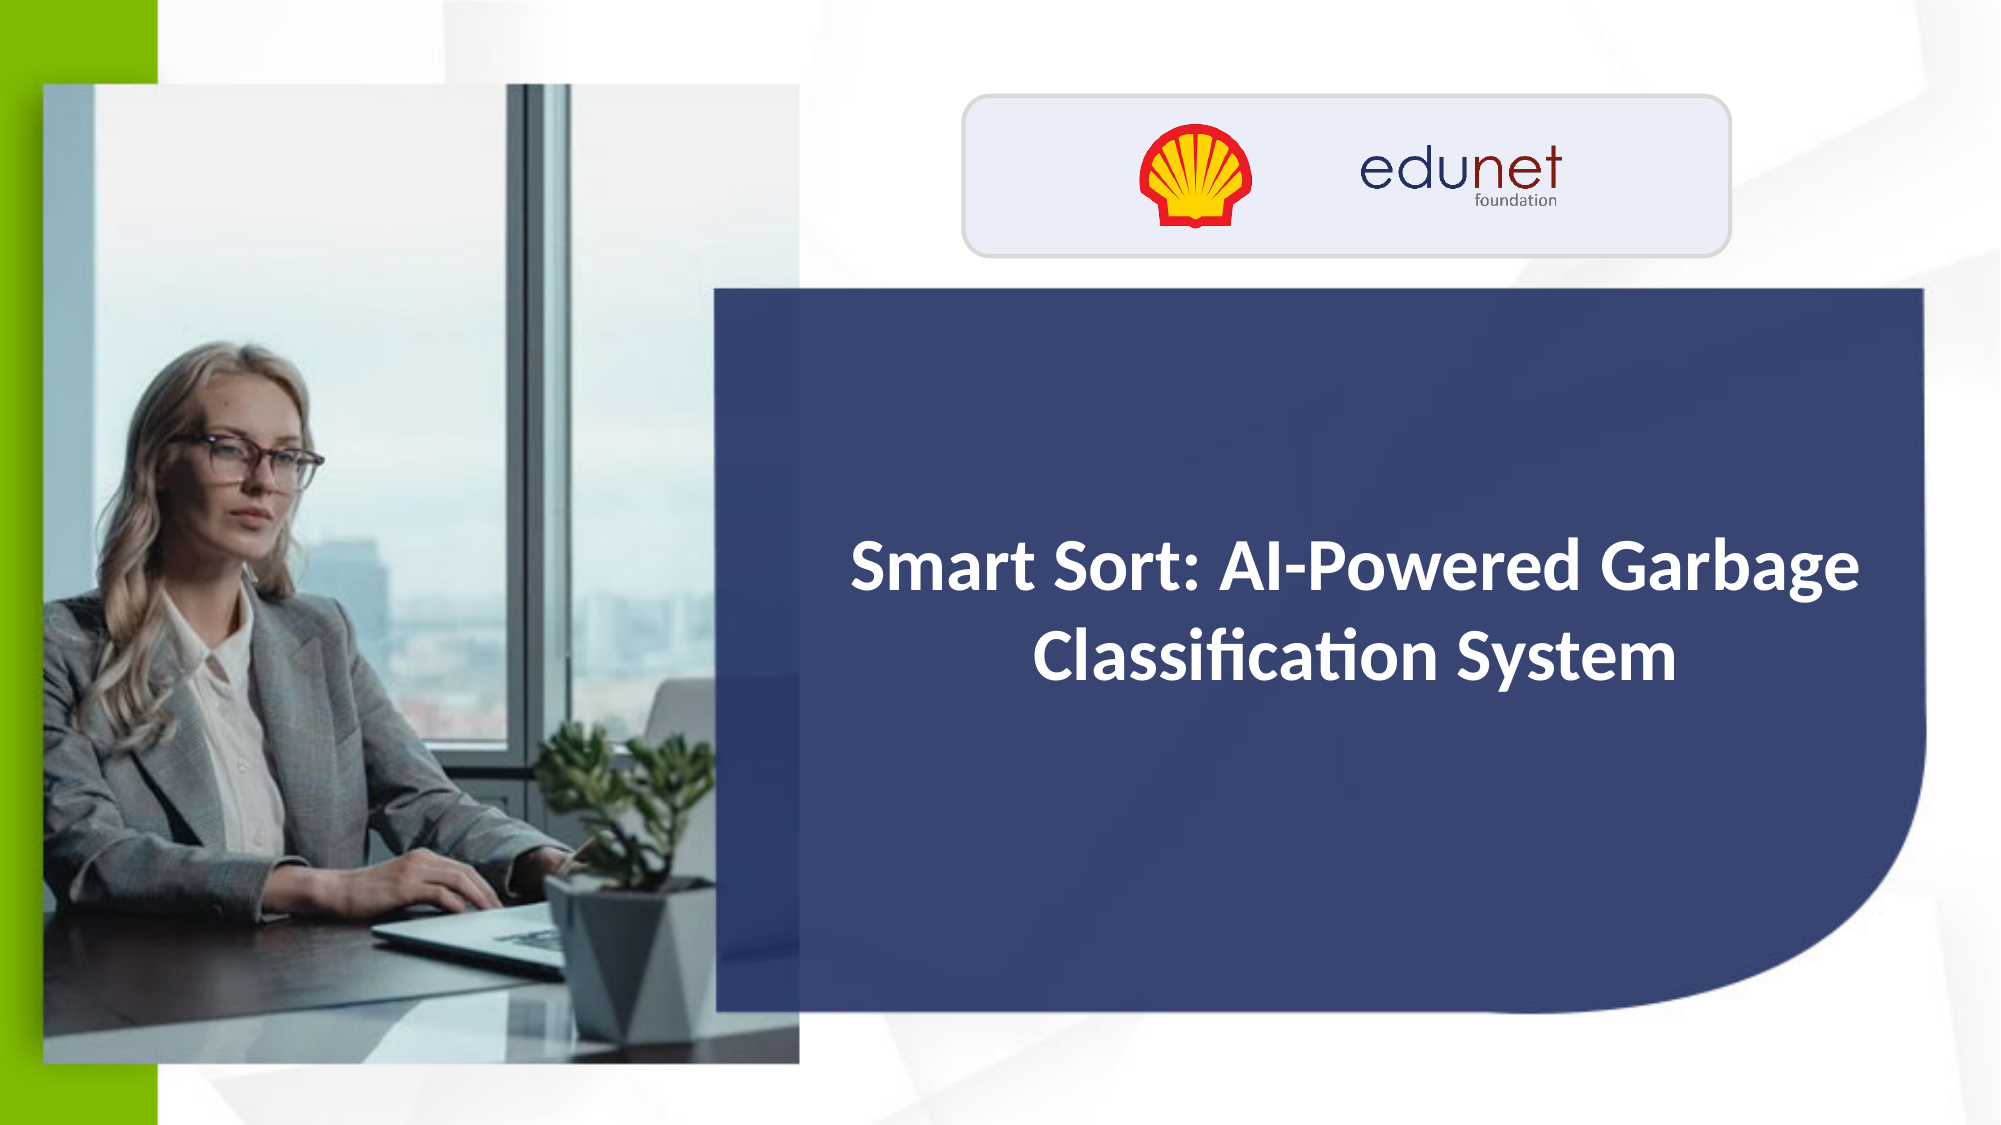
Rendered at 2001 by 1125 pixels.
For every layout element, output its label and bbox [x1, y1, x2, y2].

text_box [1130, 121, 1564, 231]
picture [0, 0, 2000, 1125]
